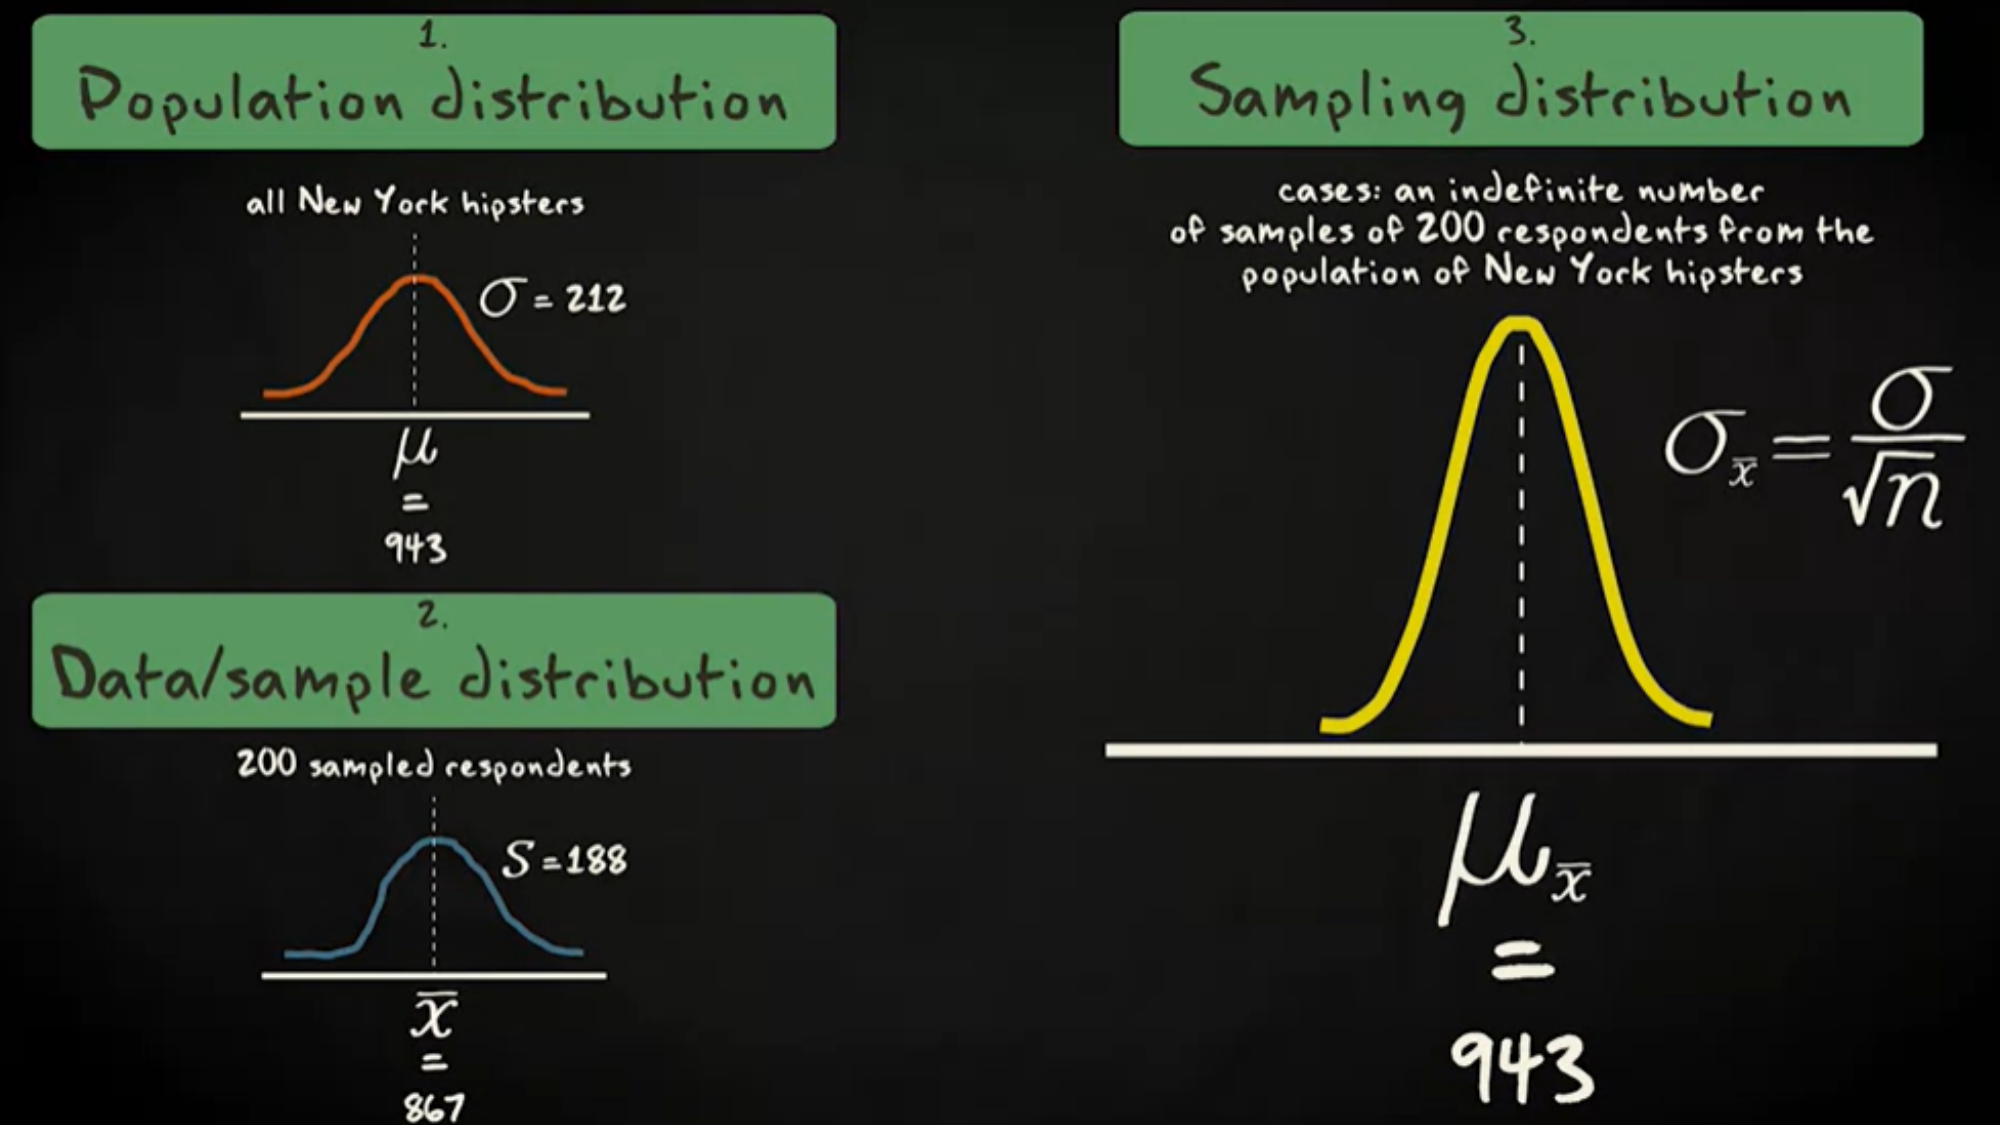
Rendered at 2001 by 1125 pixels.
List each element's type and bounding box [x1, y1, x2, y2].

list [0, 0, 2000, 1125]
